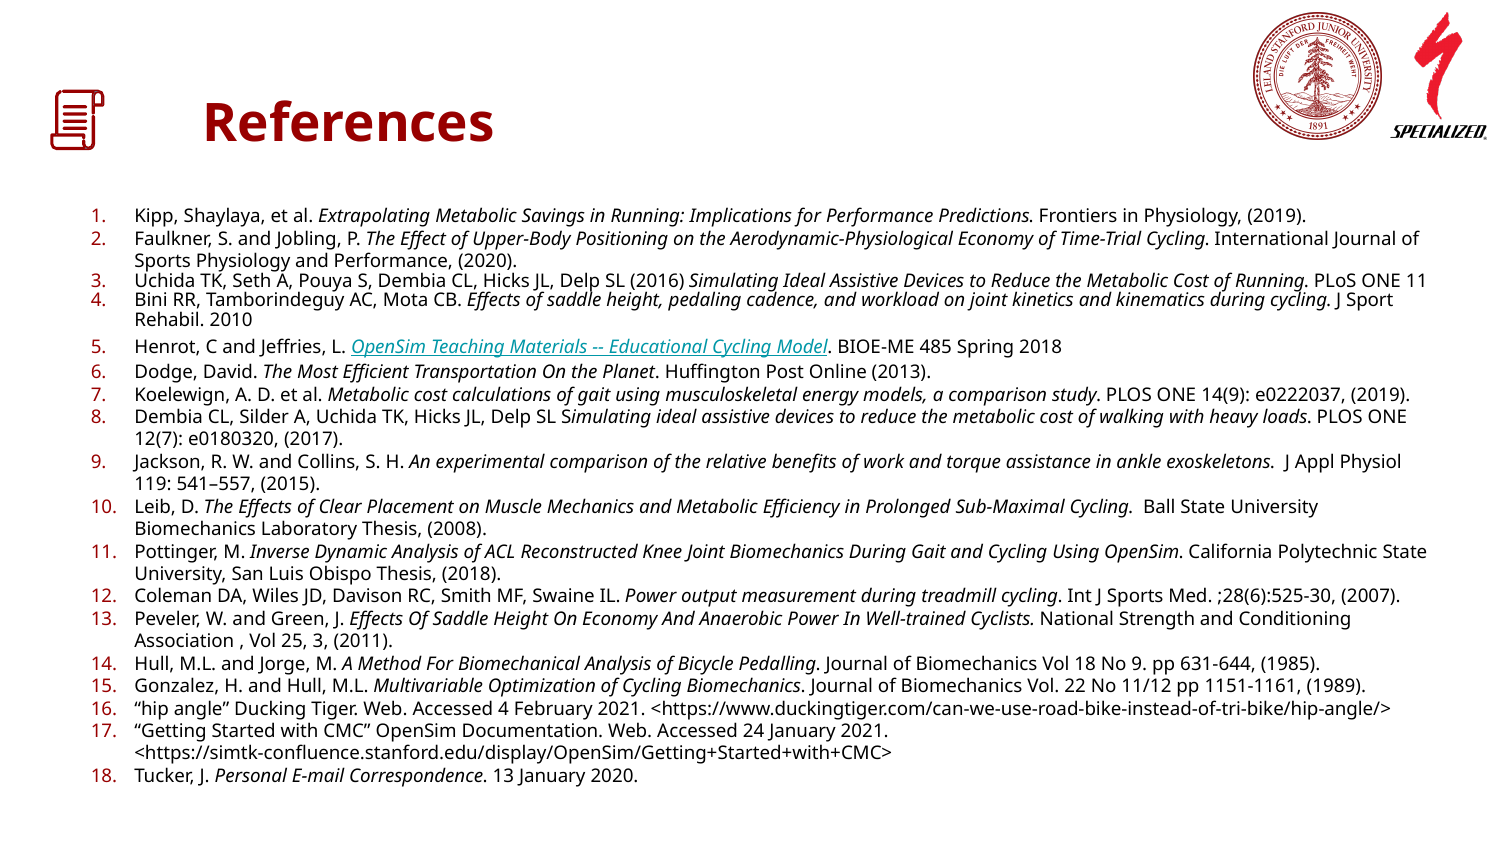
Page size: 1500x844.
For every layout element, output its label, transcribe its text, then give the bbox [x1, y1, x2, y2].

picture [1253, 12, 1382, 72]
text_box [50, 90, 104, 150]
picture [1390, 12, 1487, 140]
title References [51, 72, 1449, 167]
list Kipp, Shaylaya, et al. Extrapolating Metabolic Savings in Running: Implications for Performance Predictions. Frontiers in Physiology, (2019). Faulkner, S. and Jobling, P. The Effect of Upper-Body Positioning on the Aerodynamic-Physiological Economy of Time-Trial Cycling. International Journal of Sports Physiology and Performance, (2020). Uchida TK, Seth A, Pouya S, Dembia CL, Hicks JL, Delp SL (2016) Simulating Ideal Assistive Devices to Reduce the Metabolic Cost of Running. PLoS ONE 11 Bini RR, Tamborindeguy AC, Mota CB. Effects of saddle height, pedaling cadence, and workload on joint kinetics and kinematics during cycling. J Sport Rehabil. 2010 Henrot, C and Jeffries, L. OpenSim Teaching Materials -- Educational Cycling Model. BIOE-ME 485 Spring 2018 Dodge, David. The Most Efficient Transportation On the Planet. Huffington Post Online (2013). Koelewign, A. D. et al. Metabolic cost calculations of gait using musculoskeletal energy models, a comparison study. PLOS ONE 14(9): e0222037, (2019). Dembia CL, Silder A, Uchida TK, Hicks JL, Delp SL Simulating ideal assistive devices to reduce the metabolic cost of walking with heavy loads. PLOS ONE 12(7): e0180320, (2017). Jackson, R. W. and Collins, S. H. An experimental comparison of the relative benefits of work and torque assistance in ankle exoskeletons. J Appl Physiol 119: 541–557, (2015). Leib, D. The Effects of Clear Placement on Muscle Mechanics and Metabolic Efficiency in Prolonged Sub-Maximal Cycling. Ball State University Biomechanics Laboratory Thesis, (2008). Pottinger, M. Inverse Dynamic Analysis of ACL Reconstructed Knee Joint Biomechanics During Gait and Cycling Using OpenSim. California Polytechnic State University, San Luis Obispo Thesis, (2018). Coleman DA, Wiles JD, Davison RC, Smith MF, Swaine IL. Power output measurement during treadmill cycling. Int J Sports Med. ;28(6):525-30, (2007). Peveler, W. and Green, J. Effects Of Saddle Height On Economy And Anaerobic Power In Well-trained Cyclists. National Strength and Conditioning Association , Vol 25, 3, (2011). Hull, M.L. and Jorge, M. A Method For Biomechanical Analysis of Bicycle Pedalling. Journal of Biomechanics Vol 18 No 9. pp 631-644, (1985). Gonzalez, H. and Hull, M.L. Multivariable Optimization of Cycling Biomechanics. Journal of Biomechanics Vol. 22 No 11/12 pp 1151-1161, (1989). “hip angle” Ducking Tiger. Web. Accessed 4 February 2021. <https://www.duckingtiger.com/can-we-use-road-bike-instead-of-tri-bike/hip-angle/> “Getting Started with CMC” OpenSim Documentation. Web. Accessed 24 January 2021. <https://simtk-confluence.stanford.edu/display/OpenSim/Getting+Started+with+CMC> Tucker, J. Personal E-mail Correspondence. 13 January 2020. [51, 189, 1449, 825]
